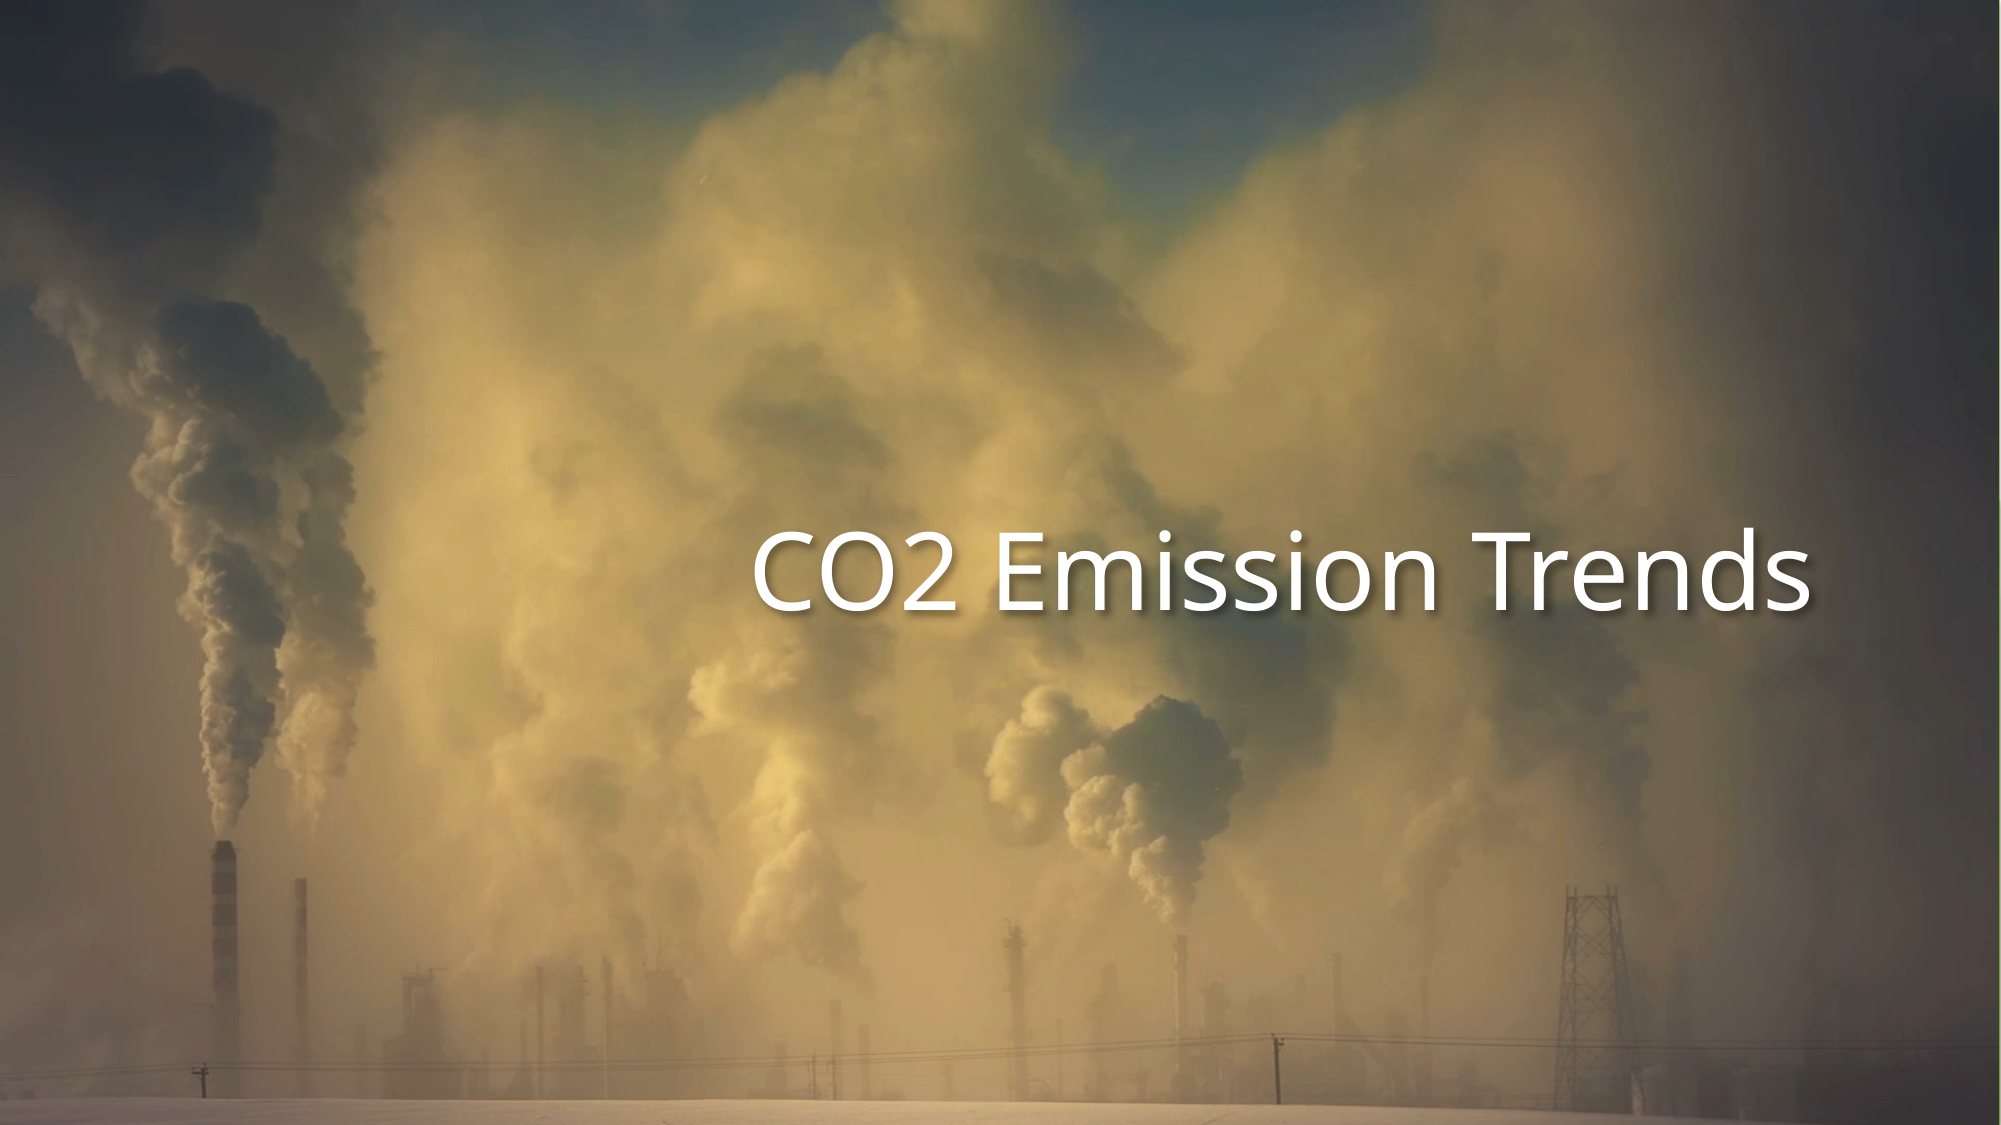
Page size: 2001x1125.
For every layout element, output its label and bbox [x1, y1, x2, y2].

text_box [0, 0, 2000, 1125]
